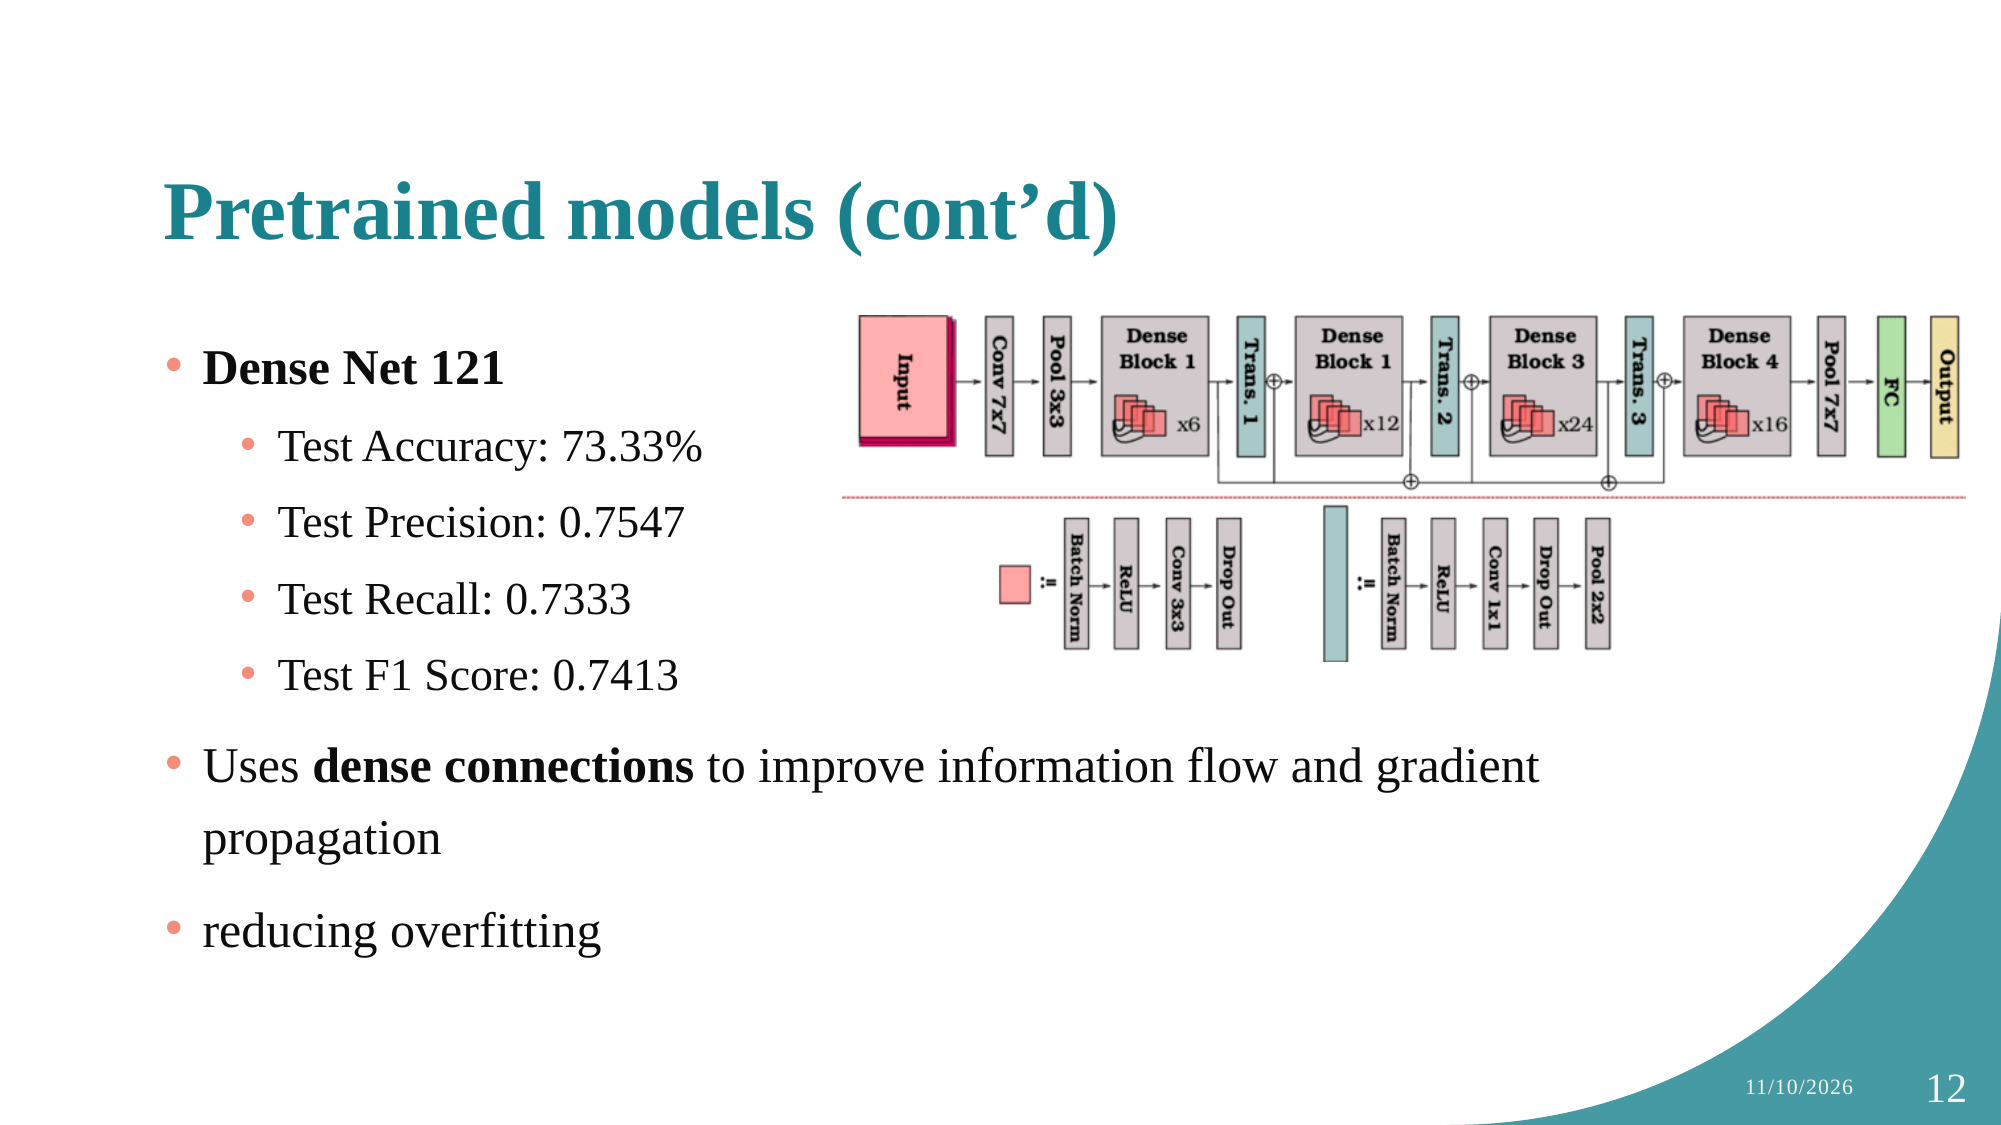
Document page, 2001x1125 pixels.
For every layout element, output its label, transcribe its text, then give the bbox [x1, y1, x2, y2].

slide_number 12 [1868, 1055, 1983, 1116]
list Dense Net 121 Test Accuracy: 73.33% Test Precision: 0.7547 Test Recall: 0.7333 Test F1 Score: 0.7413 Uses dense connections to improve information flow and gradient propagation reducing overfitting [150, 314, 1777, 992]
picture [842, 315, 1966, 662]
title Pretrained models (cont’d) [148, 96, 1775, 315]
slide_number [1529, 1055, 1868, 1116]
